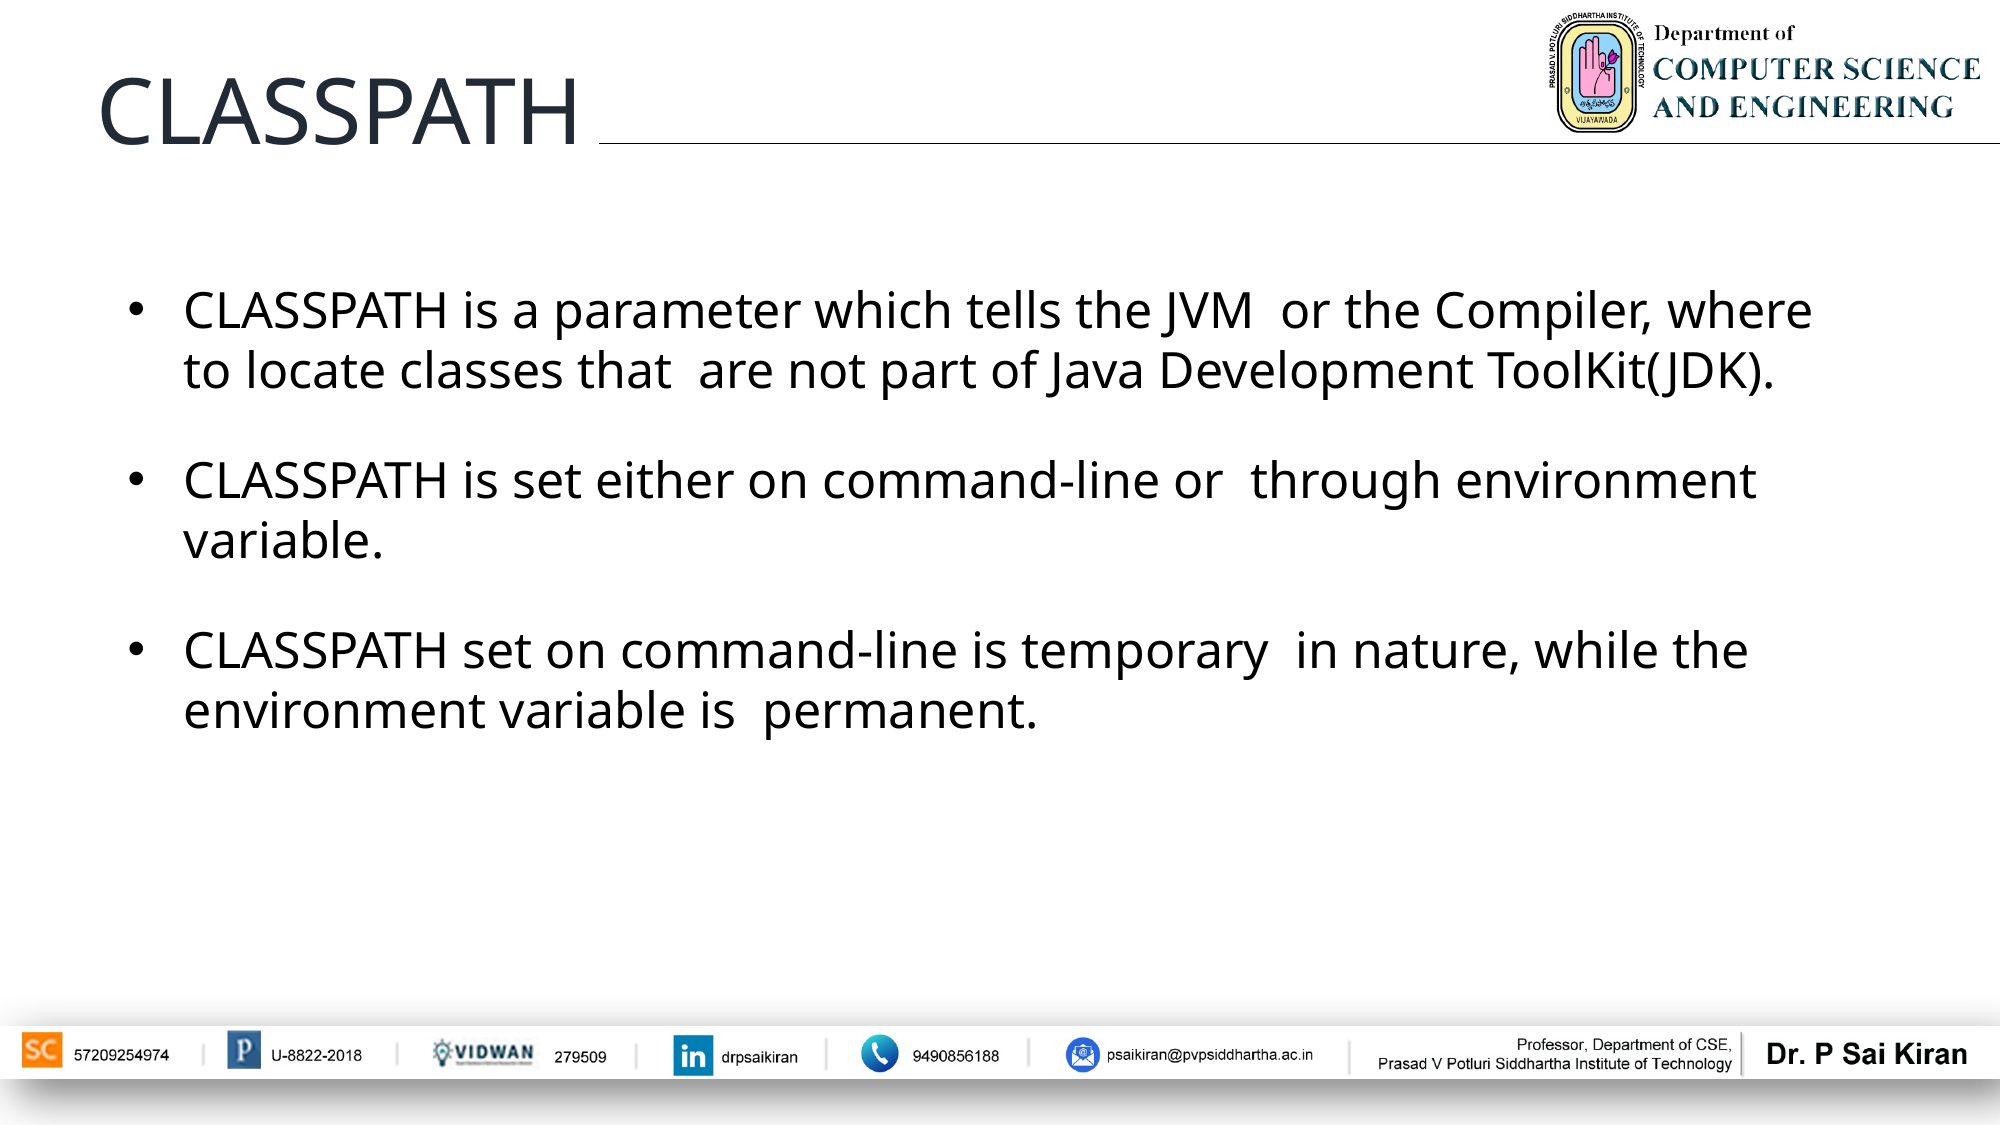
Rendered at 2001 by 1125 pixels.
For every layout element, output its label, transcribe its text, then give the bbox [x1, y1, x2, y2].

text_box CLASSPATH [81, 45, 600, 171]
picture [0, 1026, 2000, 1079]
text_box CLASSPATH is a parameter which tells the JVM or the Compiler, where to locate classes that are not part of Java Development ToolKit(JDK). CLASSPATH is set either on command-line or through environment variable. CLASSPATH set on command-line is temporary in nature, while the environment variable is permanent. [110, 271, 1837, 746]
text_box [1548, 11, 1981, 133]
